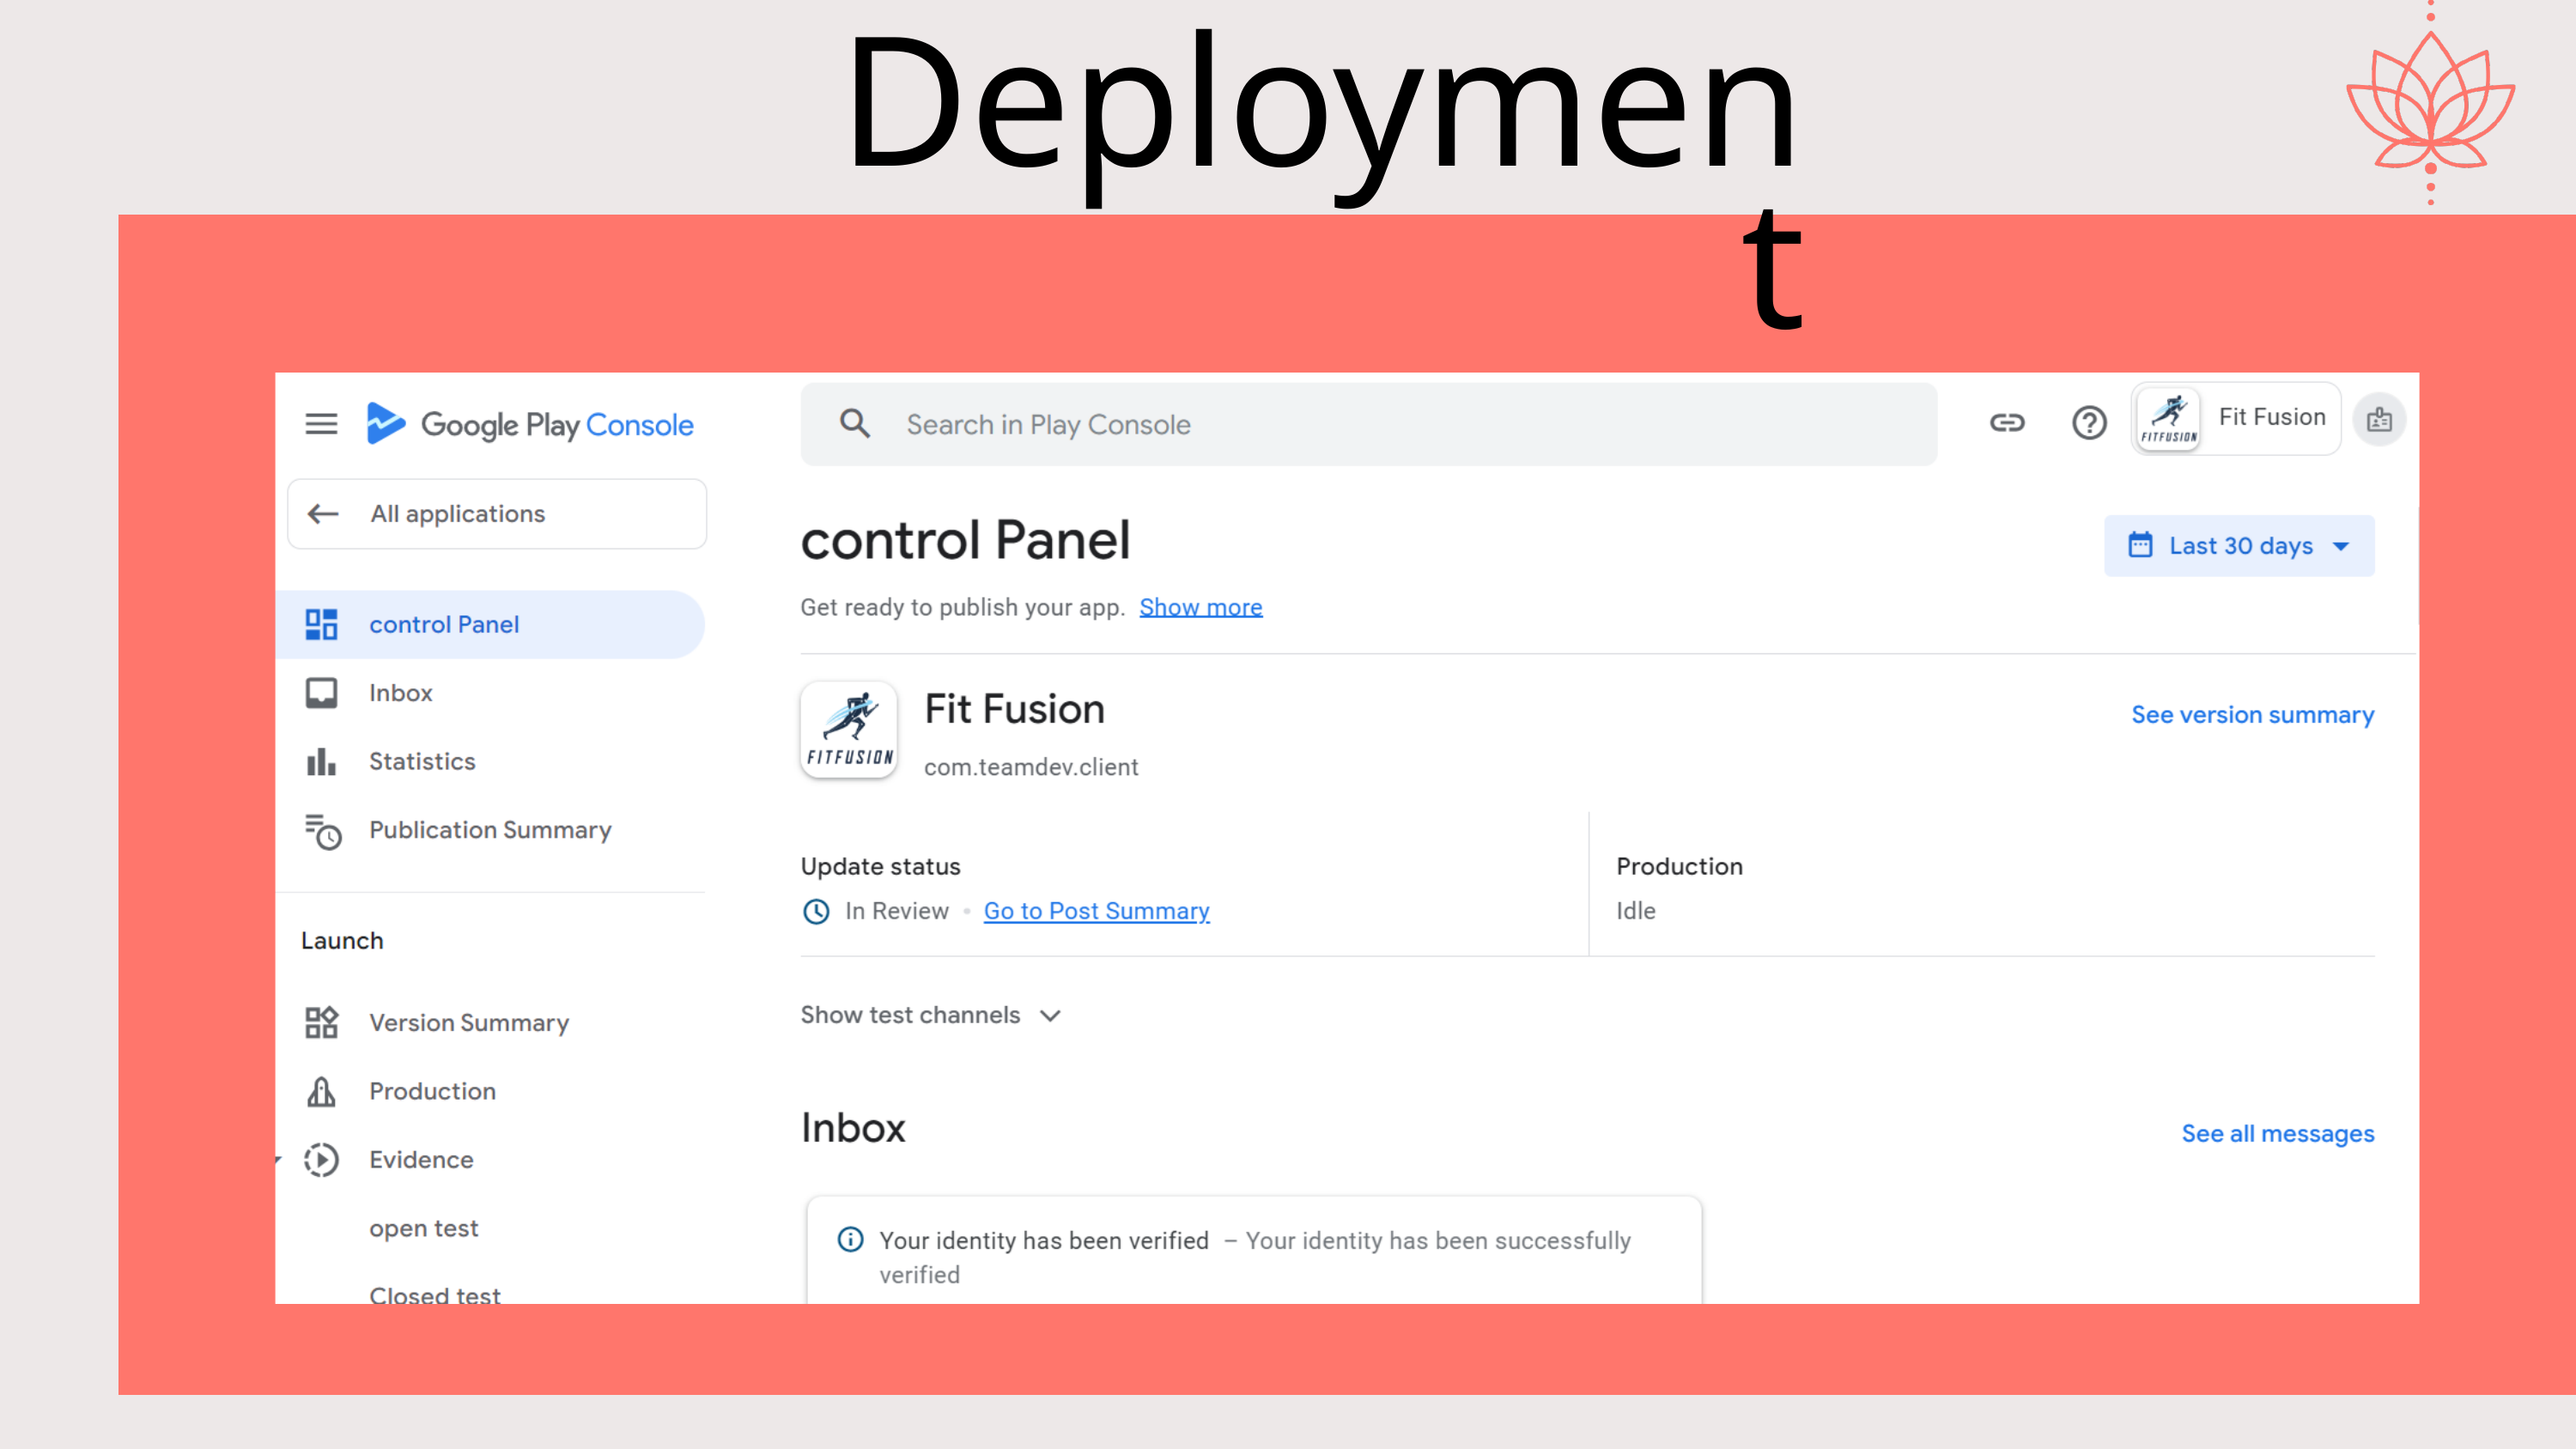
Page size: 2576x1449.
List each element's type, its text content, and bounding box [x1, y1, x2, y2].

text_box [118, 215, 2576, 1396]
text_box Deployment [793, 39, 1806, 211]
text_box [2346, 0, 2516, 205]
